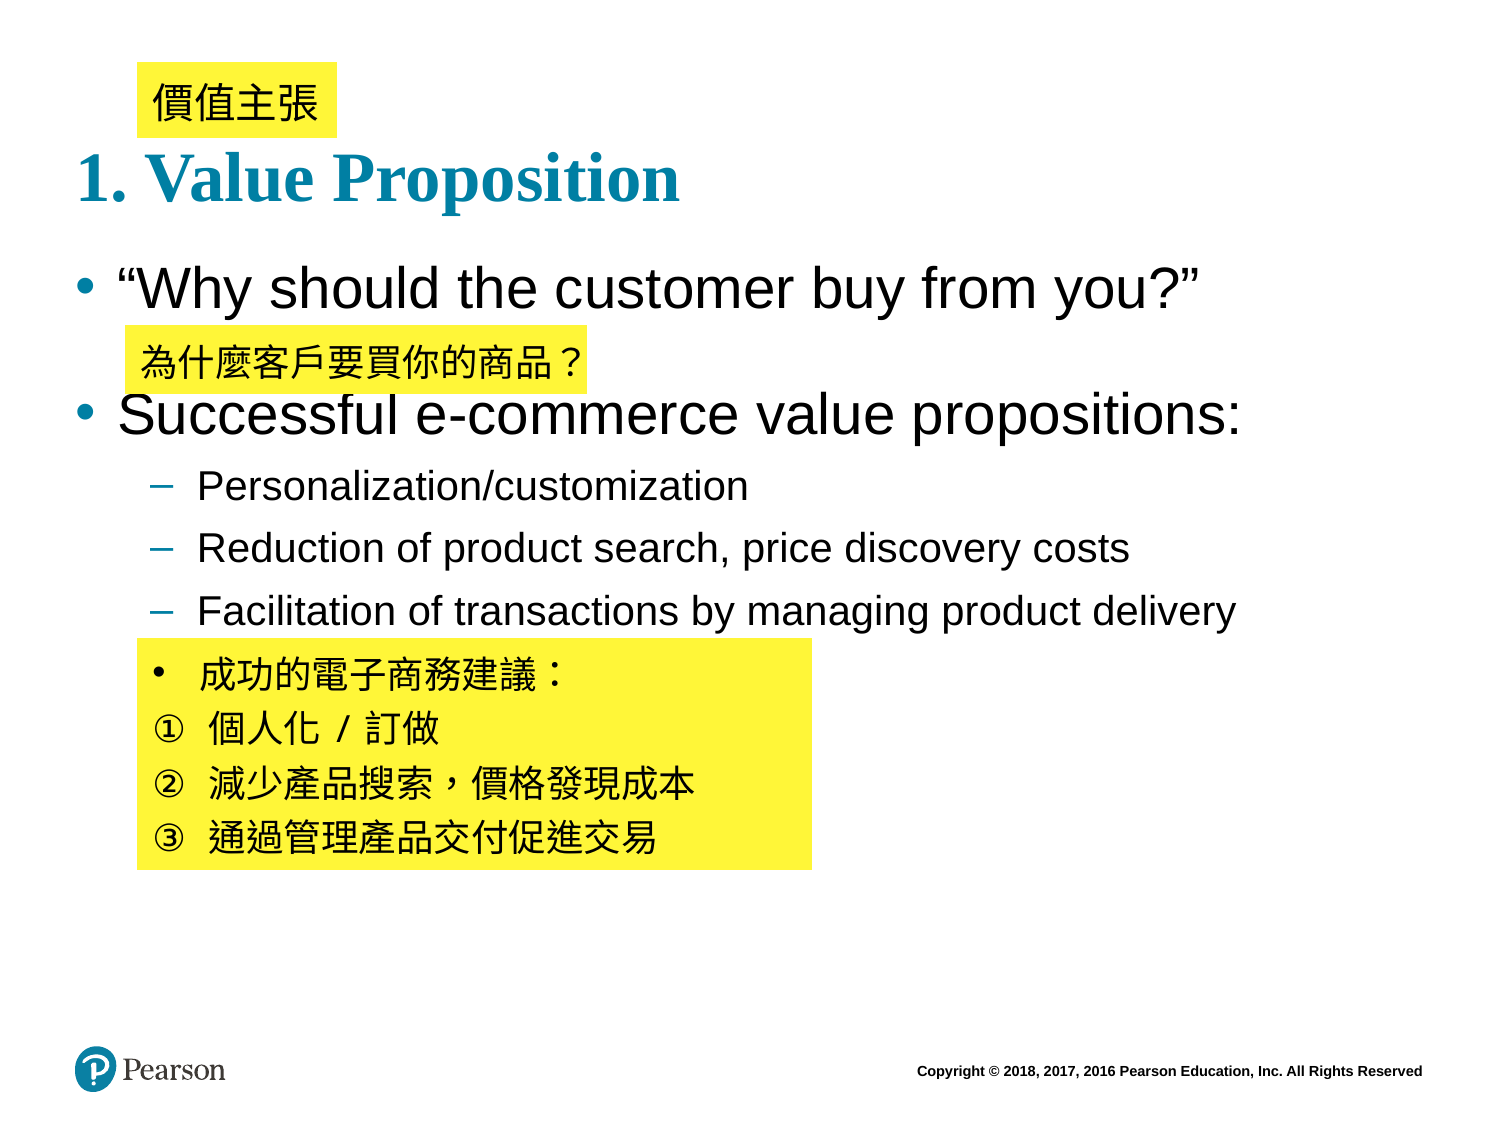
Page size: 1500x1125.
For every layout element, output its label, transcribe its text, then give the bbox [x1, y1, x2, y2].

table_header 為什麼客戶要買你的商品？ [125, 325, 587, 394]
list “Why should the customer buy from you?” Successful e-commerce value propositions: Personalization/customization Reduction of product search, price discovery costs Facilitation of transactions by managing product delivery [75, 249, 1425, 993]
table_header 價值主張 [137, 62, 337, 138]
title 1. Value Proposition [75, 35, 1425, 216]
table_header 成功的電子商務建議： 個人化/訂做 減少產品搜索，價格發現成本 通過管理產品交付促進交易 [137, 638, 812, 870]
